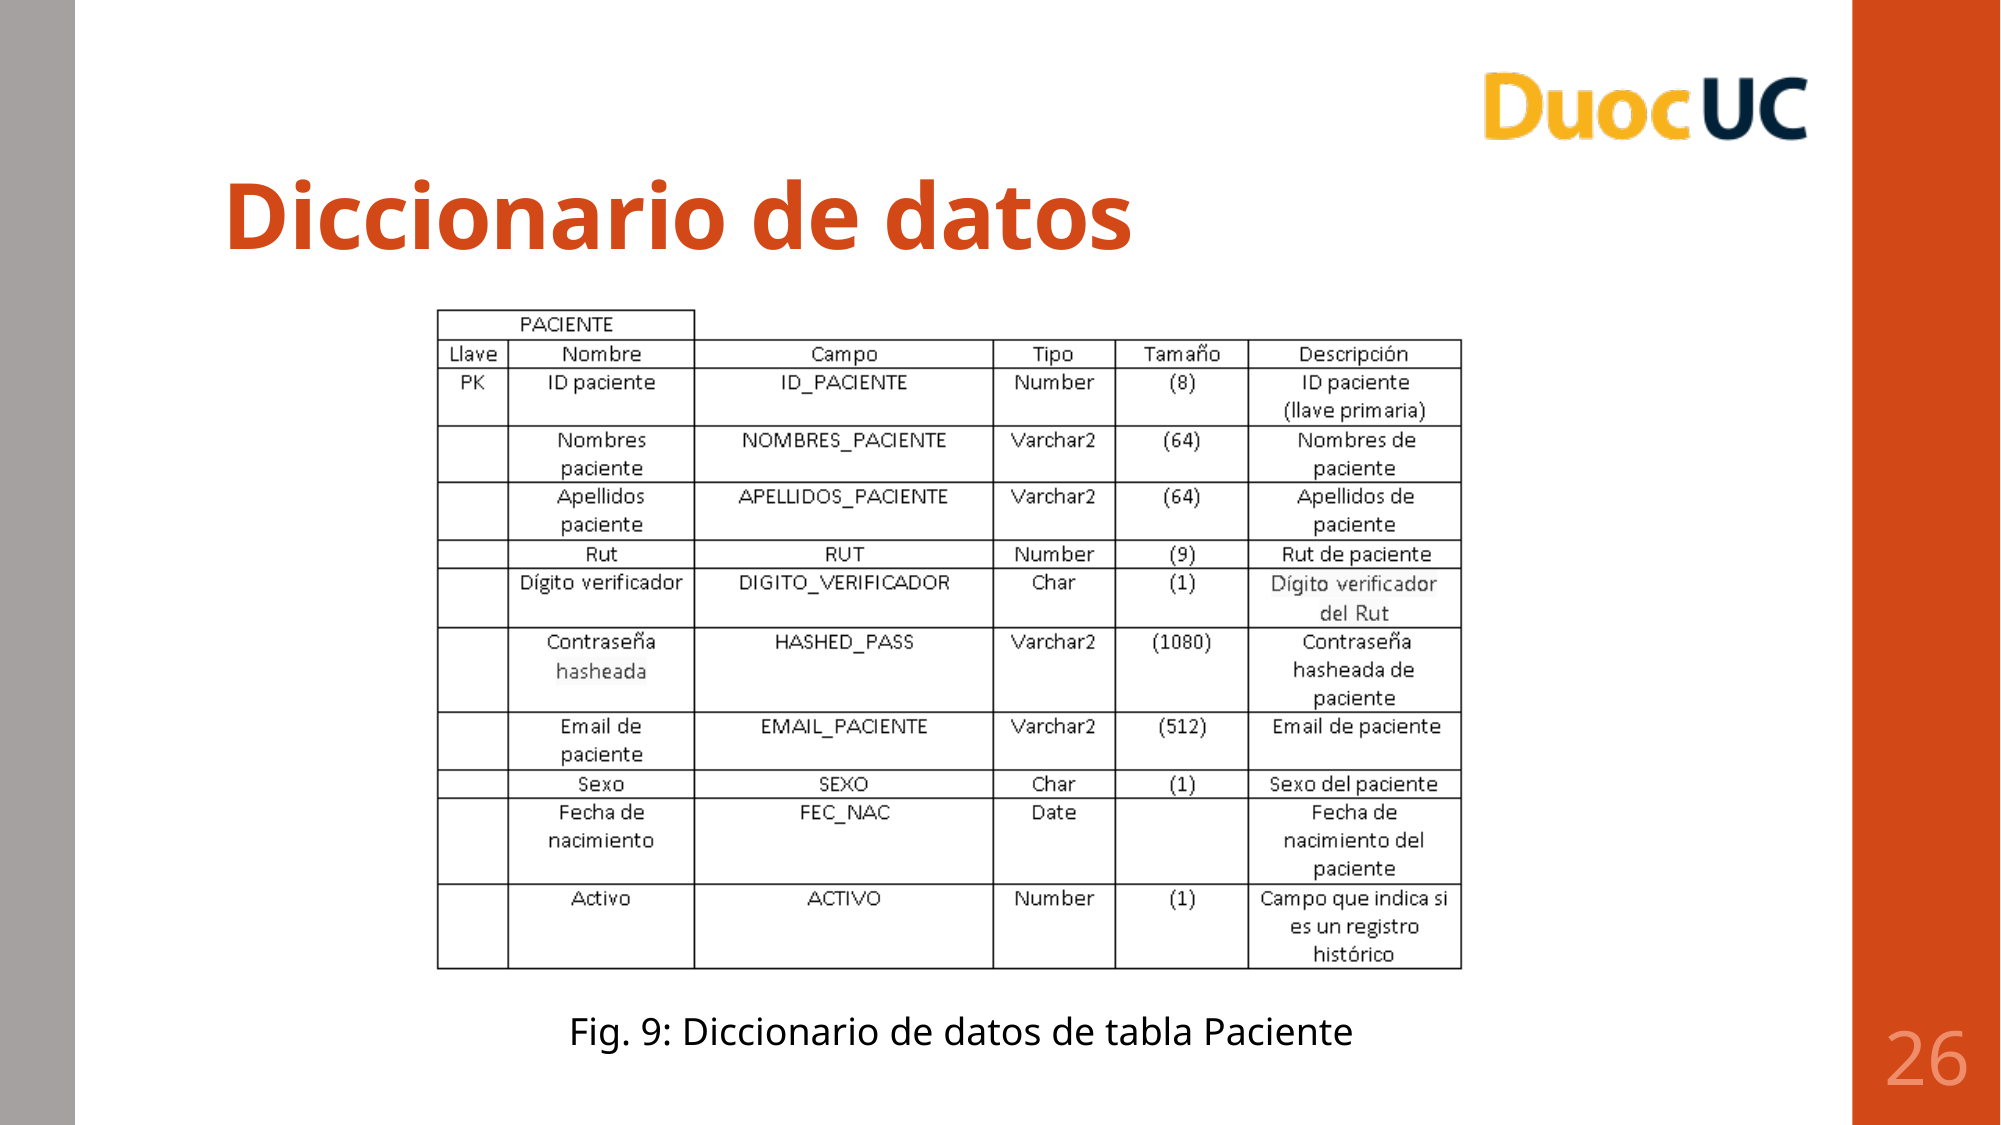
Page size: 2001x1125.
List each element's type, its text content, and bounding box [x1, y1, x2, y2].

text_box Fig. 9: Diccionario de datos de tabla Paciente [554, 1000, 1370, 1061]
picture [1479, 61, 1809, 149]
slide_number 25 [1852, 1012, 2000, 1110]
picture [406, 291, 1481, 990]
title Diccionario de datos [206, 48, 1797, 278]
